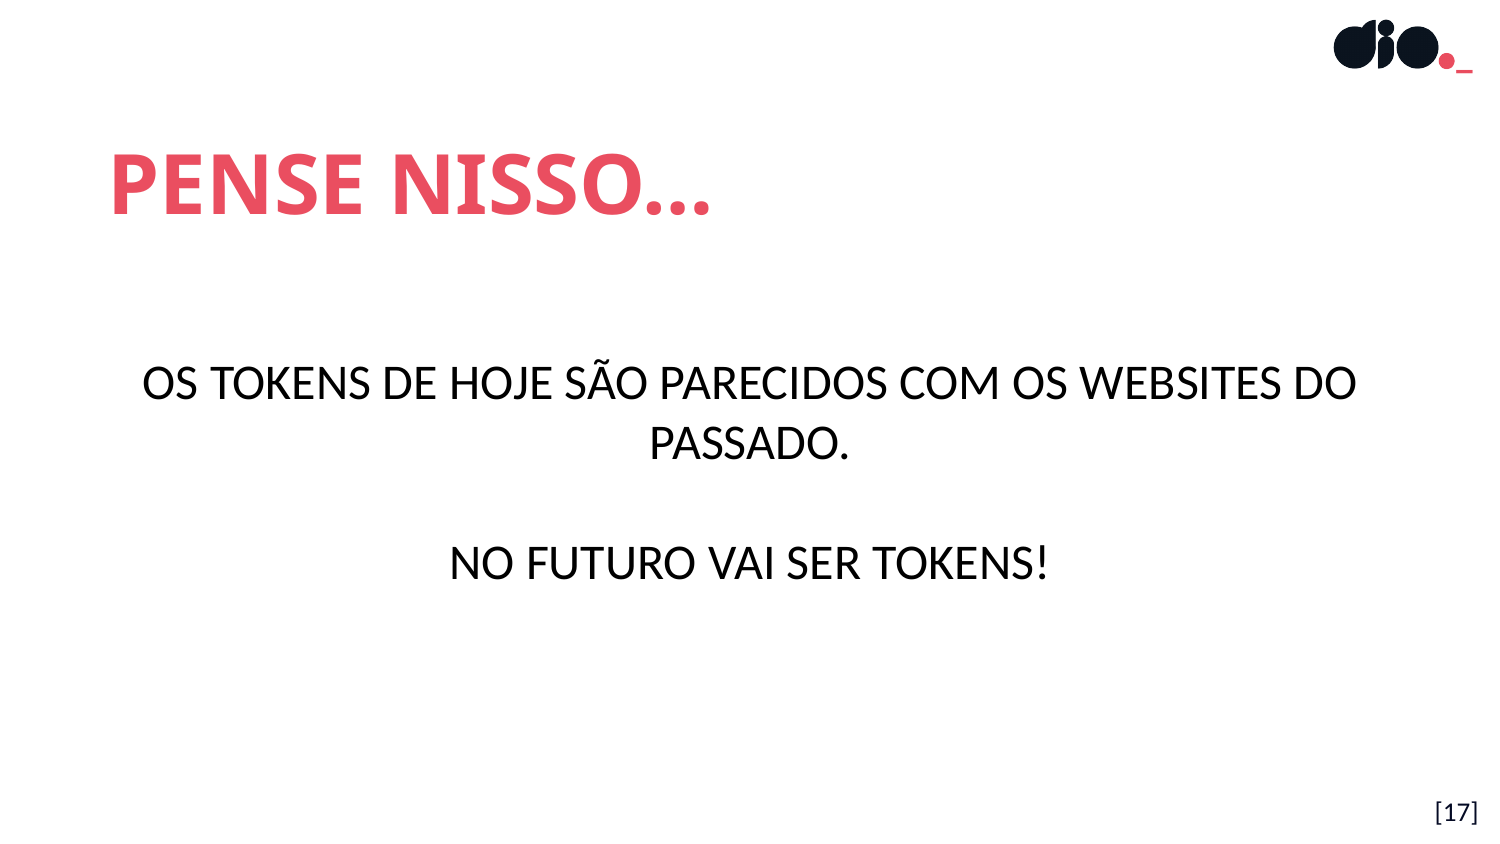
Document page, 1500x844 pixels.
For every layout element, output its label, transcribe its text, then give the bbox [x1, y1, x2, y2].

picture [1333, 19, 1473, 74]
text_box PENSE NISSO… [92, 104, 1408, 243]
slide_number [17] [1403, 779, 1494, 844]
text_box OS TOKENS DE HOJE SÃO PARECIDOS COM OS WEBSITES DO PASSADO. NO FUTURO VAI SER TOKENS! [92, 341, 1408, 597]
